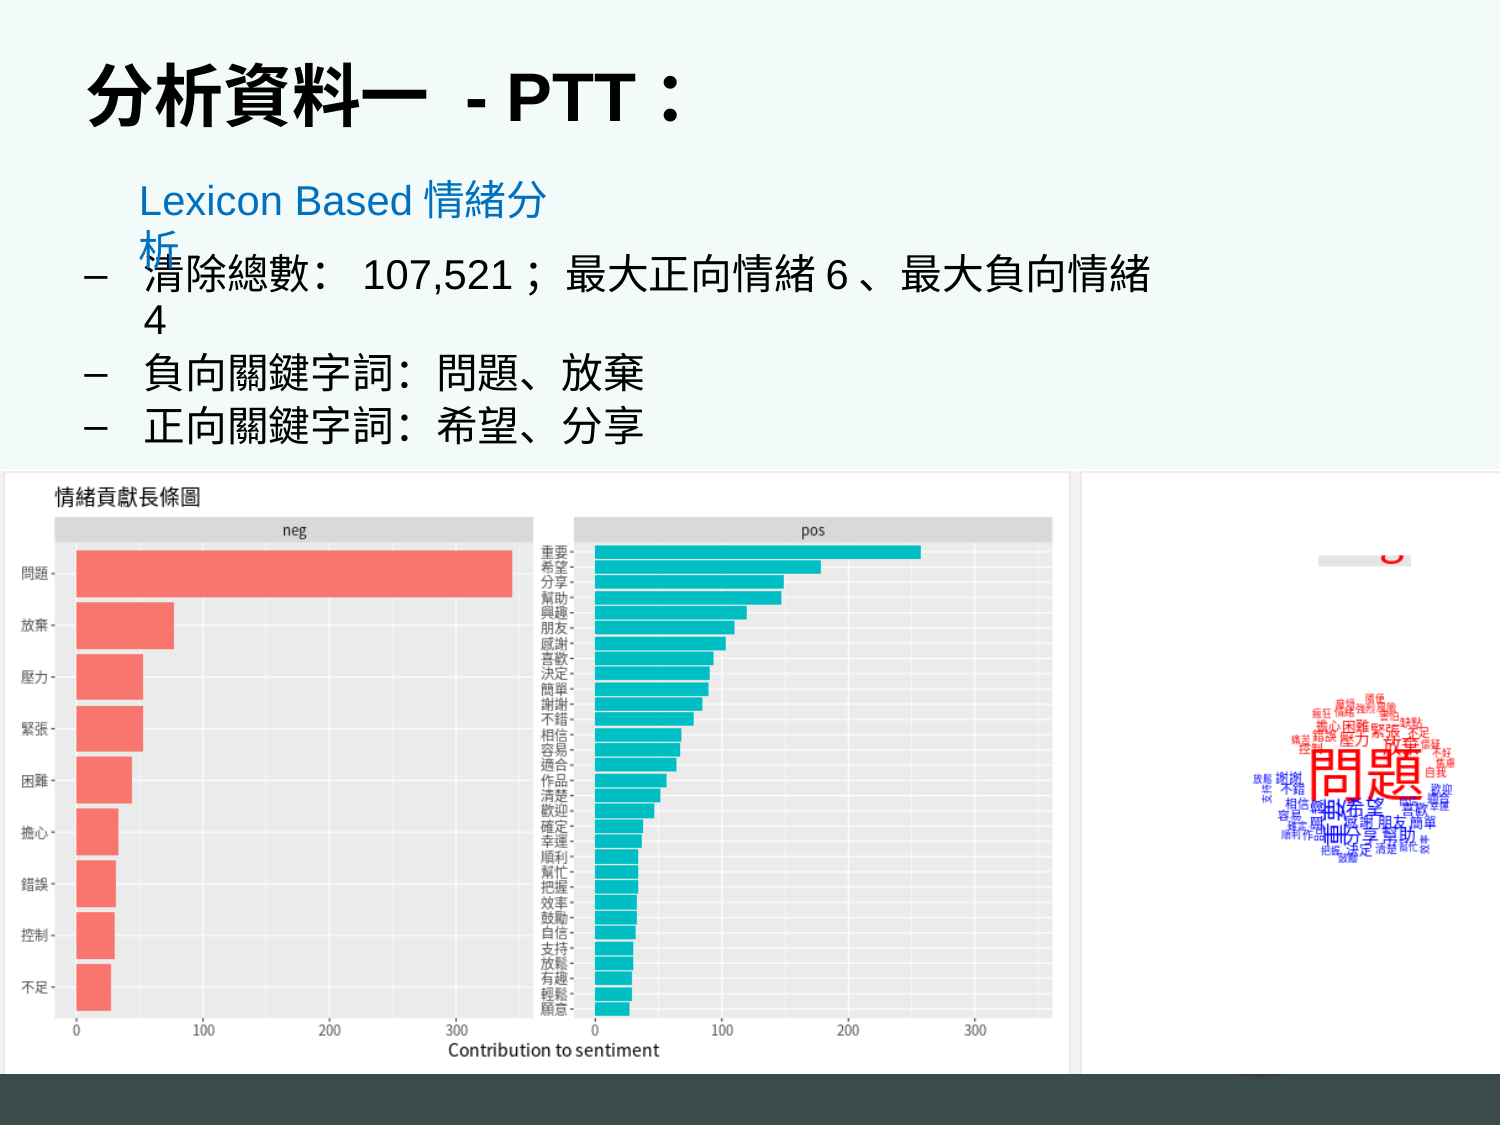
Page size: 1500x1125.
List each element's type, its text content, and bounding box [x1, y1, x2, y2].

text_box Lexicon Based情緒分析 [123, 166, 599, 232]
text_box 清除總數：107,521；最大正向情緒6、最大負向情緒4 負向關鍵字詞：問題、放棄 正向關鍵字詞：希望、分享 [69, 246, 1174, 433]
text_box 分析資料一 - PTT： [70, 54, 939, 144]
picture [0, 468, 1500, 1075]
